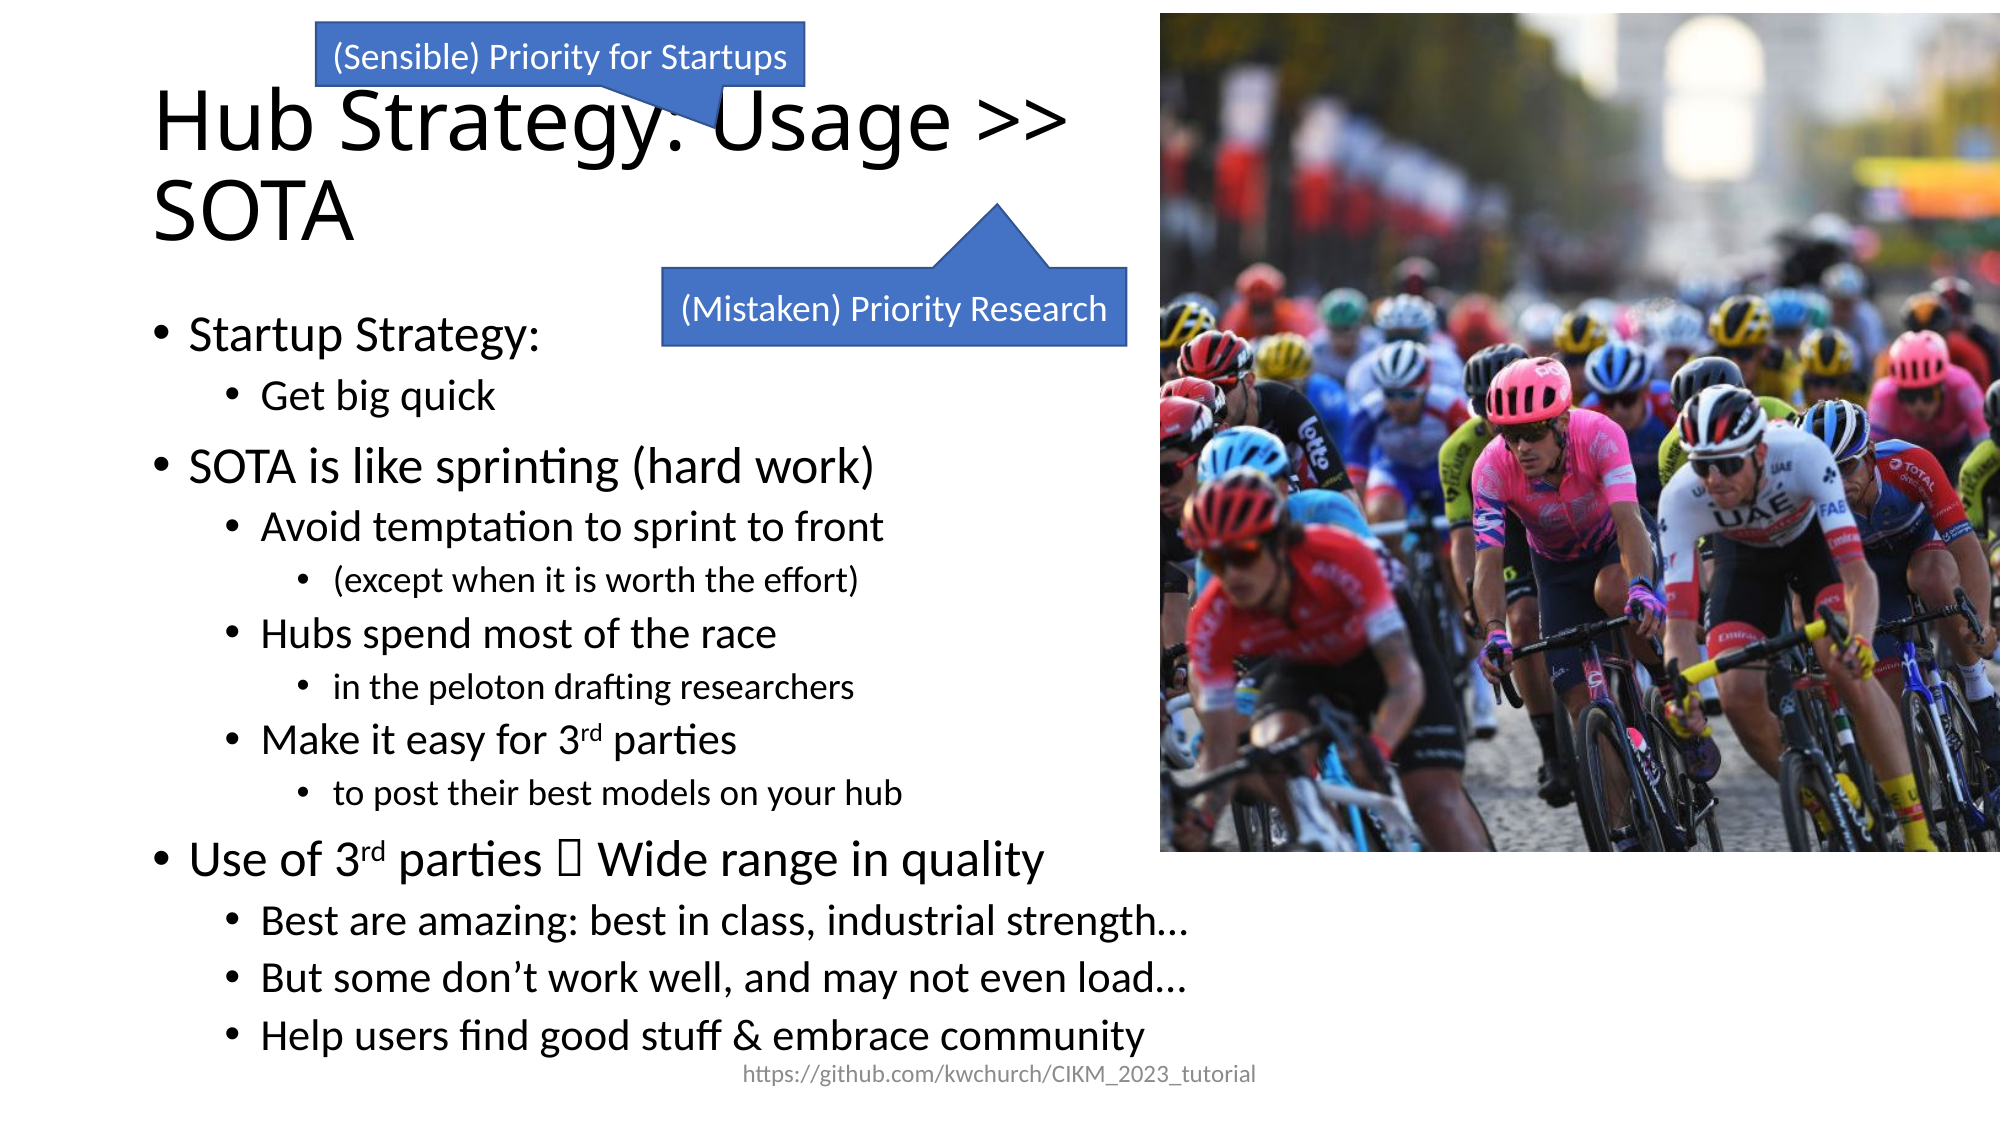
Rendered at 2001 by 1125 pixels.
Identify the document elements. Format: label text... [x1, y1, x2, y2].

footer https://github.com/kwchurch/CIKM_2023_tutorial [662, 1042, 1338, 1103]
list Startup Strategy: Get big quick SOTA is like sprinting (hard work) Avoid temptation to sprint to front (except when it is worth the effort) Hubs spend most of the race in the peloton drafting researchers Make it easy for 3rd parties to post their best models on your hub Use of 3rd parties  Wide range in quality Best are amazing: best in class, industrial strength… But some don’t work well, and may not even load… Help users find good stuff & embrace community [137, 299, 1295, 1082]
text_box (Mistaken) Priority Research [661, 202, 1128, 347]
title Hub Strategy: Usage >> SOTA [137, 59, 1160, 278]
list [1160, 13, 2000, 852]
text_box (Sensible) Priority for Startups [314, 21, 806, 130]
